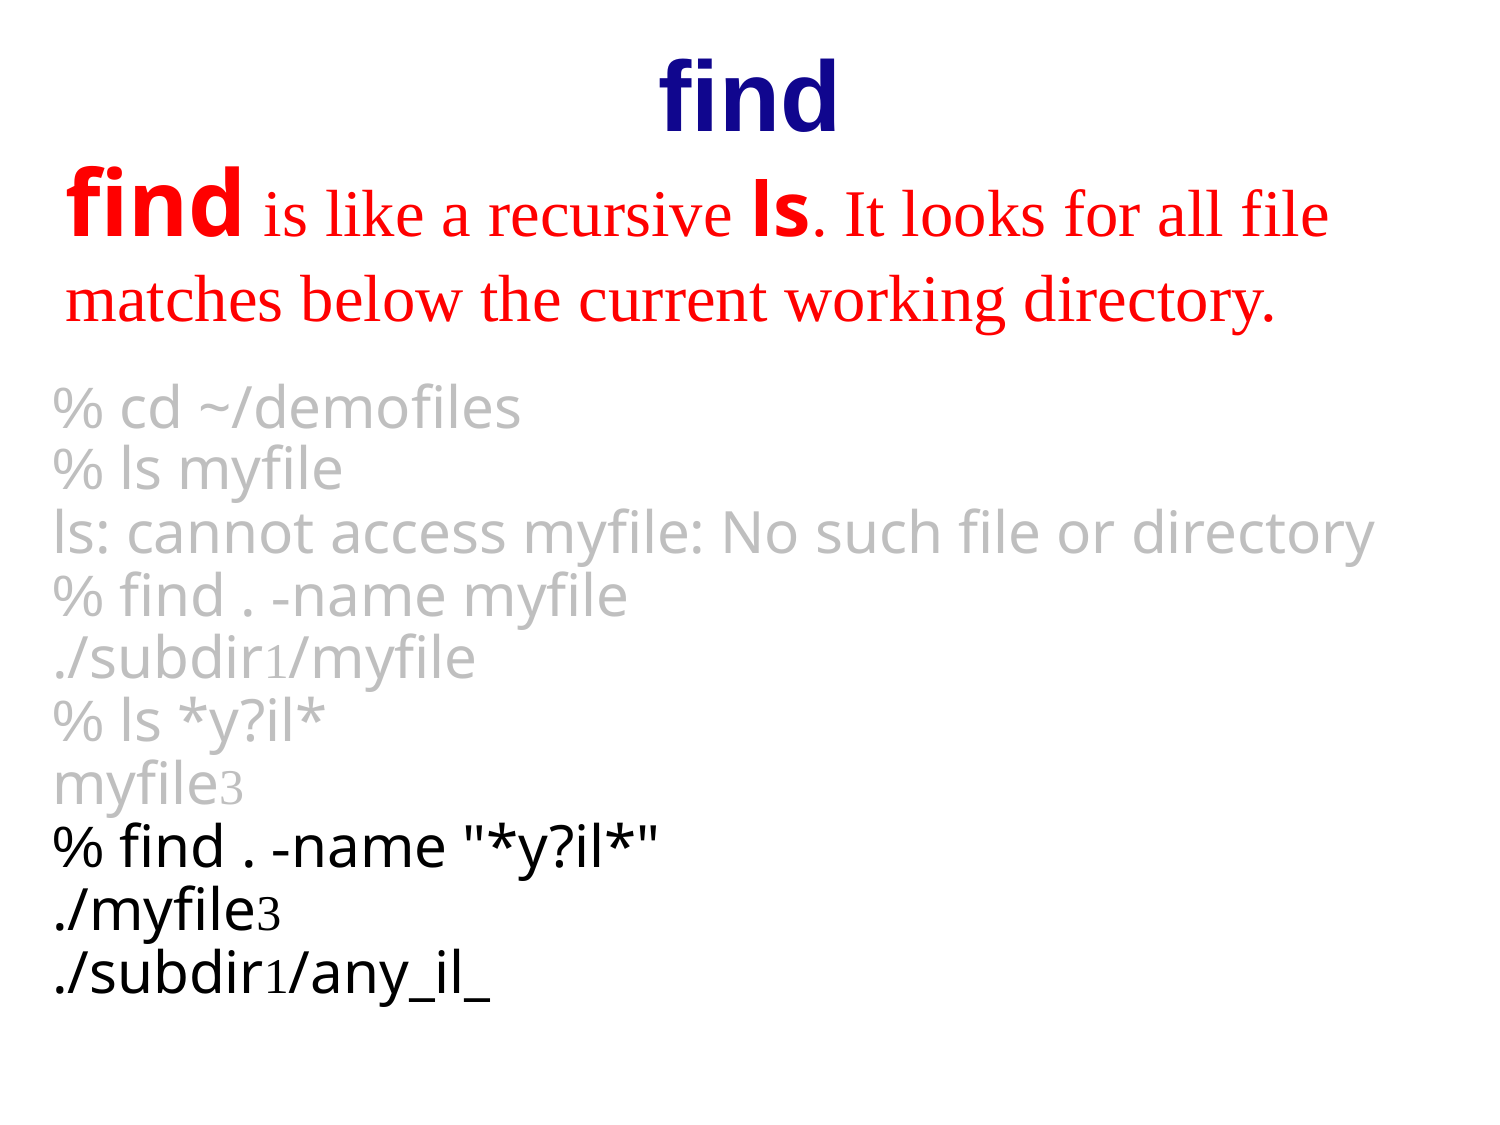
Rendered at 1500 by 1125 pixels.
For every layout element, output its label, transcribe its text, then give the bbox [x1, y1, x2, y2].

list find is like a recursive ls. It looks for all file matches below the current working directory. [49, 137, 1451, 301]
text_box % cd ~/demofiles % ls myfile ls: cannot access myfile: No such file or directory % find . -name myfile ./subdir1/myfile % ls *y?il* myfile3 % find . -name "*y?il*" ./myfile3 ./subdir1/any_il_ [37, 362, 1463, 1113]
title find [74, 0, 1426, 137]
